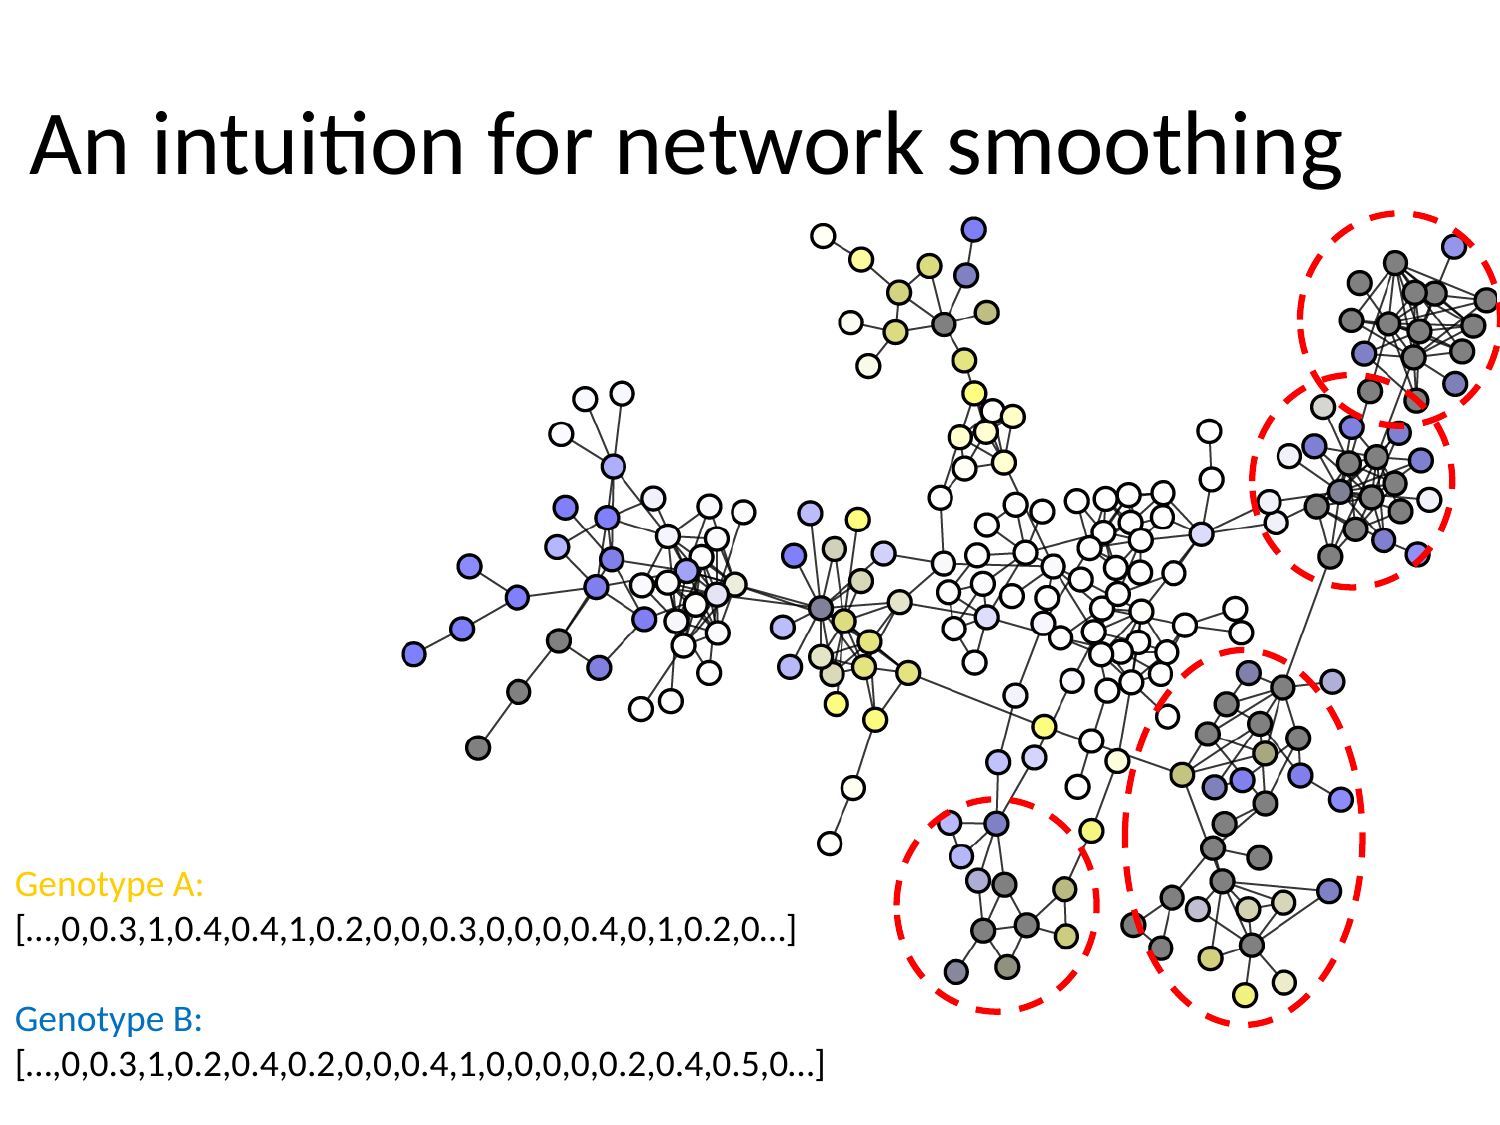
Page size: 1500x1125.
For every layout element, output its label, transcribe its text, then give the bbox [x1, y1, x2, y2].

picture [296, 213, 1497, 1056]
text_box Genotype A: […,0,0.3,1,0.4,0.4,1,0.2,0,0,0.3,0,0,0,0.4,0,1,0.2,0…] Genotype B: […,0,0.3,1,0.2,0.4,0.2,0,0,0.4,1,0,0,0,0,0.2,0.4,0.5,0…] [0, 851, 950, 1091]
title An intuition for network smoothing [12, 50, 1363, 225]
